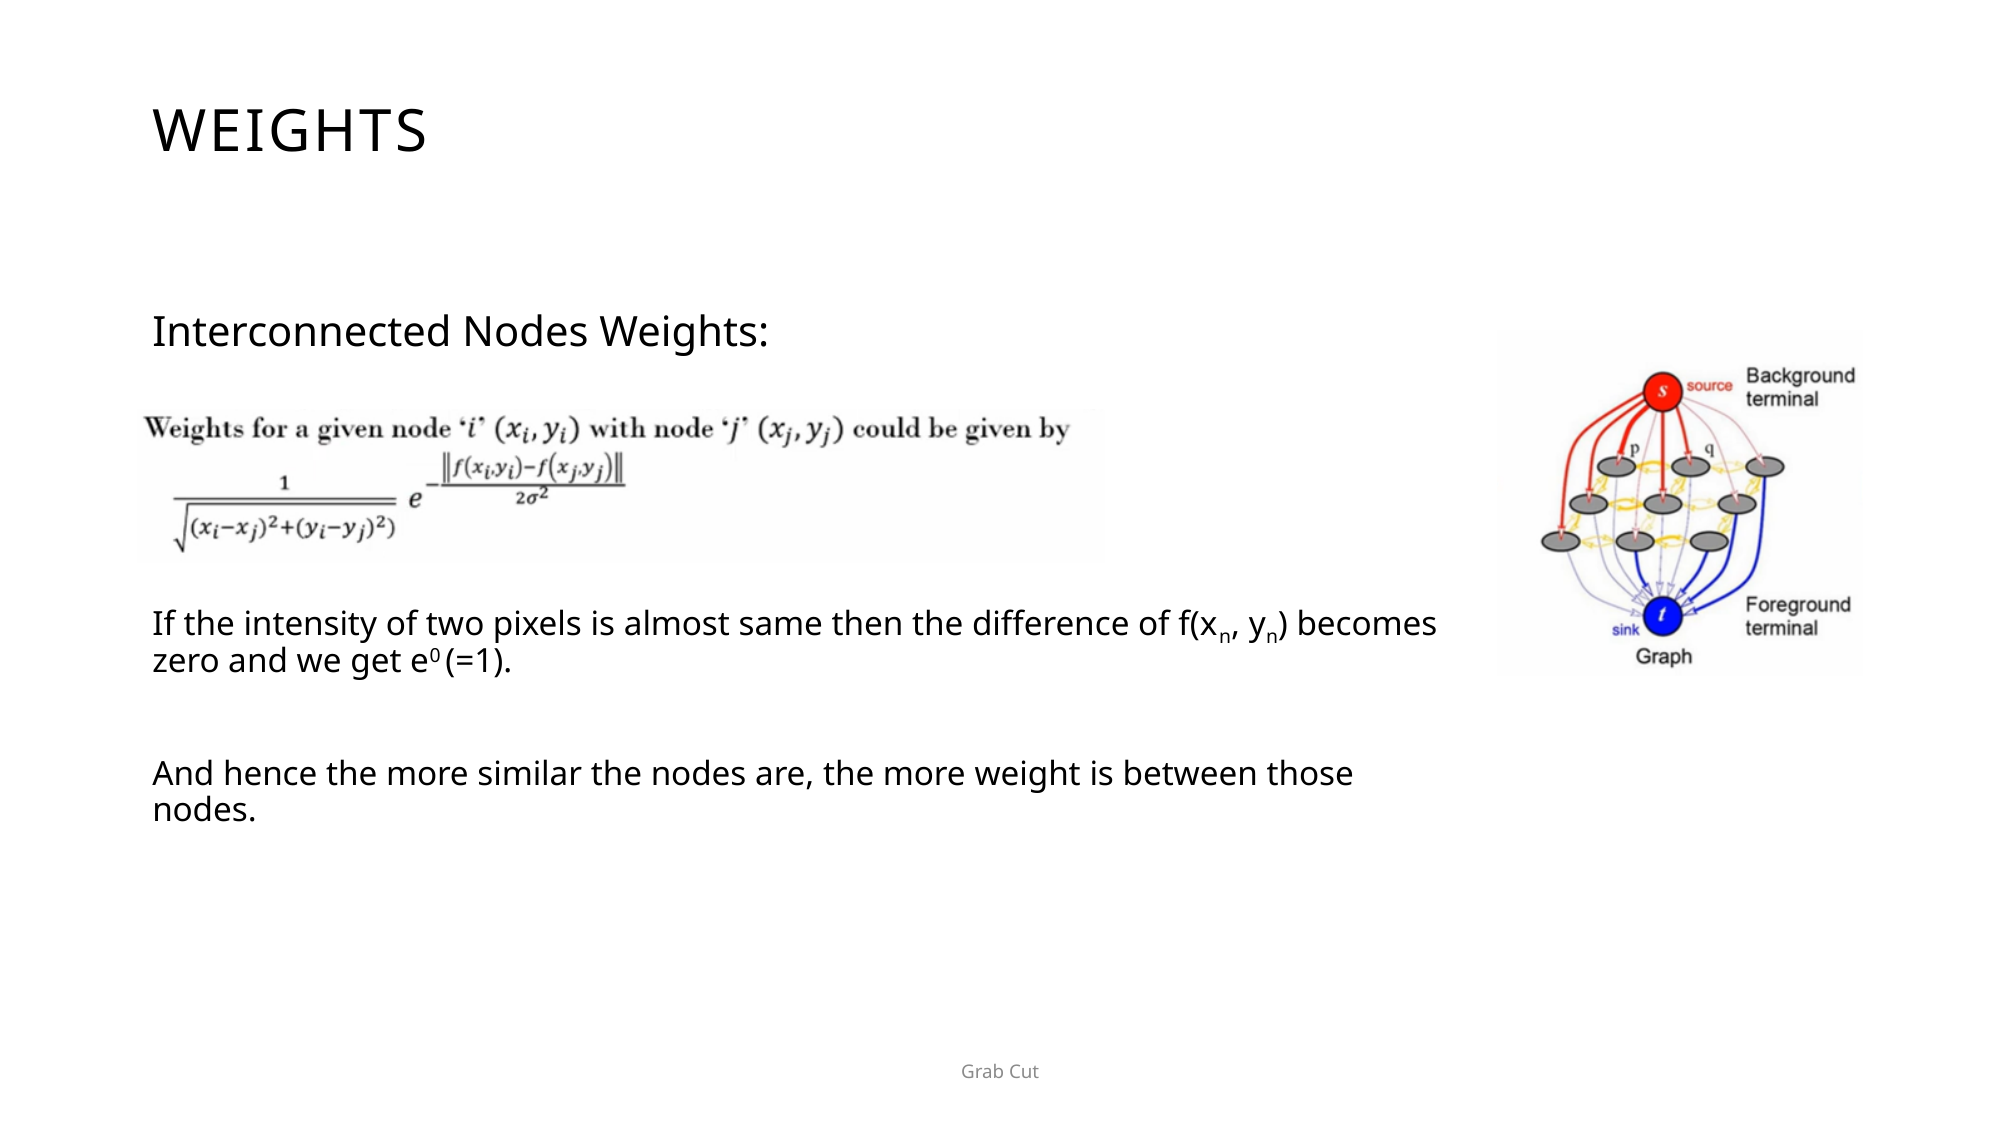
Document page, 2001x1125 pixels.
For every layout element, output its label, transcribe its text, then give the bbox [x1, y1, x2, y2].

title Weights [137, 59, 1863, 206]
picture [1497, 326, 1863, 676]
footer Grab Cut [662, 1042, 1338, 1103]
picture [137, 409, 1105, 563]
text_box Interconnected Nodes Weights: If the intensity of two pixels is almost same then the difference of f(xn, yn) becomes zero and we get e0 (=1). And hence the more similar the nodes are, the more weight is between those nodes. [137, 302, 1471, 890]
